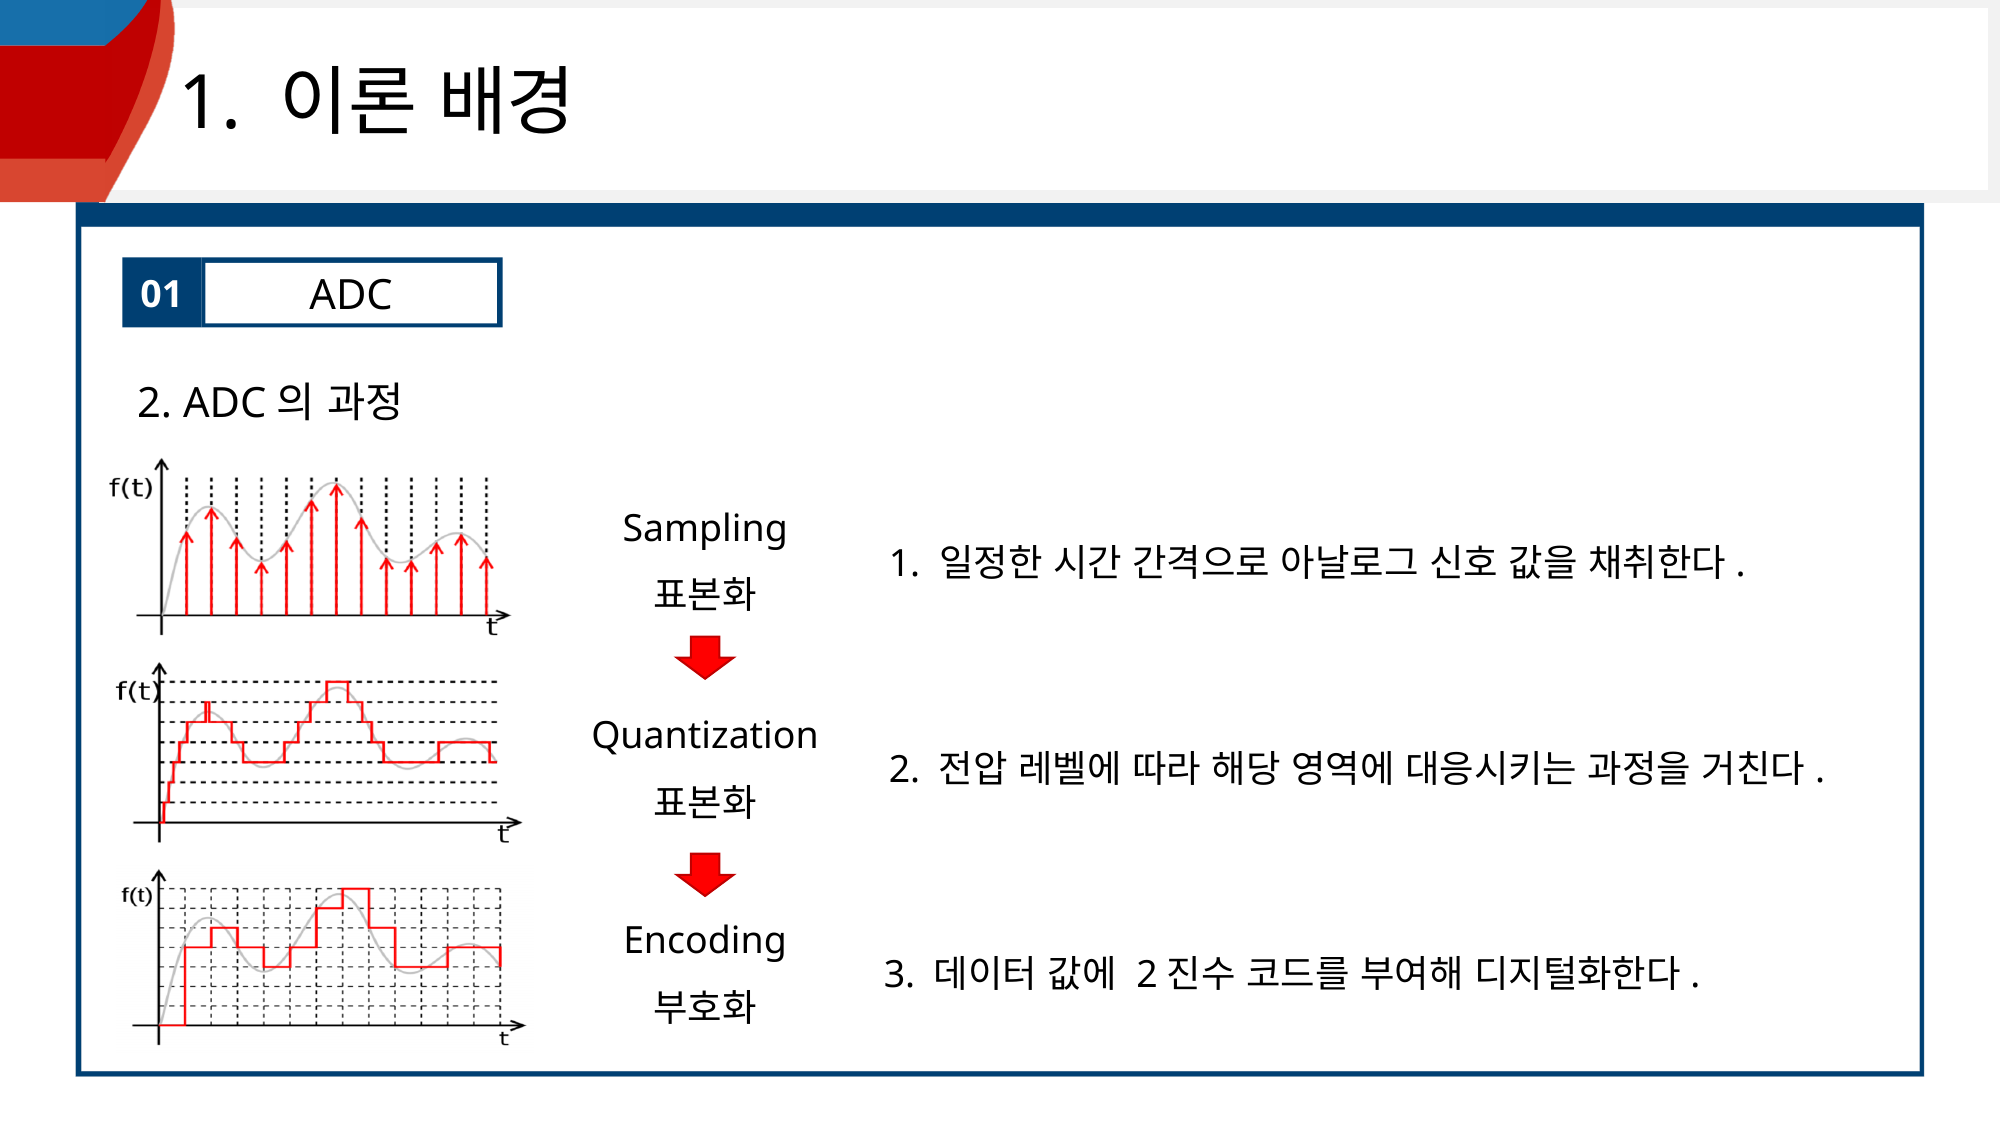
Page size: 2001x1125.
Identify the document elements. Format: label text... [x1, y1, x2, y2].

text_box [80, 226, 1921, 1072]
text_box Encoding 부호화 [546, 886, 864, 1037]
text_box 2. 전압 레벨에 따라 해당 영역에 대응시키는 과정을 거친다. [874, 715, 1906, 798]
picture [110, 658, 527, 847]
text_box Sampling 표본화 [546, 473, 864, 624]
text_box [0, 0, 184, 203]
text_box 1. 일정한 시간 간격으로 아날로그 신호 값을 채취한다. [874, 508, 1846, 592]
picture [100, 450, 518, 640]
text_box [75, 201, 1925, 1078]
picture [116, 863, 534, 1053]
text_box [201, 257, 503, 328]
text_box 3. 데이터 값에 2진수 코드를 부여해 디지털화한다. [868, 920, 1901, 1003]
text_box [673, 852, 737, 898]
text_box 01 [121, 256, 202, 328]
text_box [673, 635, 737, 681]
text_box Quantization 표본화 [546, 681, 864, 832]
text_box 1. 이론 배경 [184, 0, 1995, 198]
text_box 2. ADC의 과정 [122, 368, 1124, 434]
